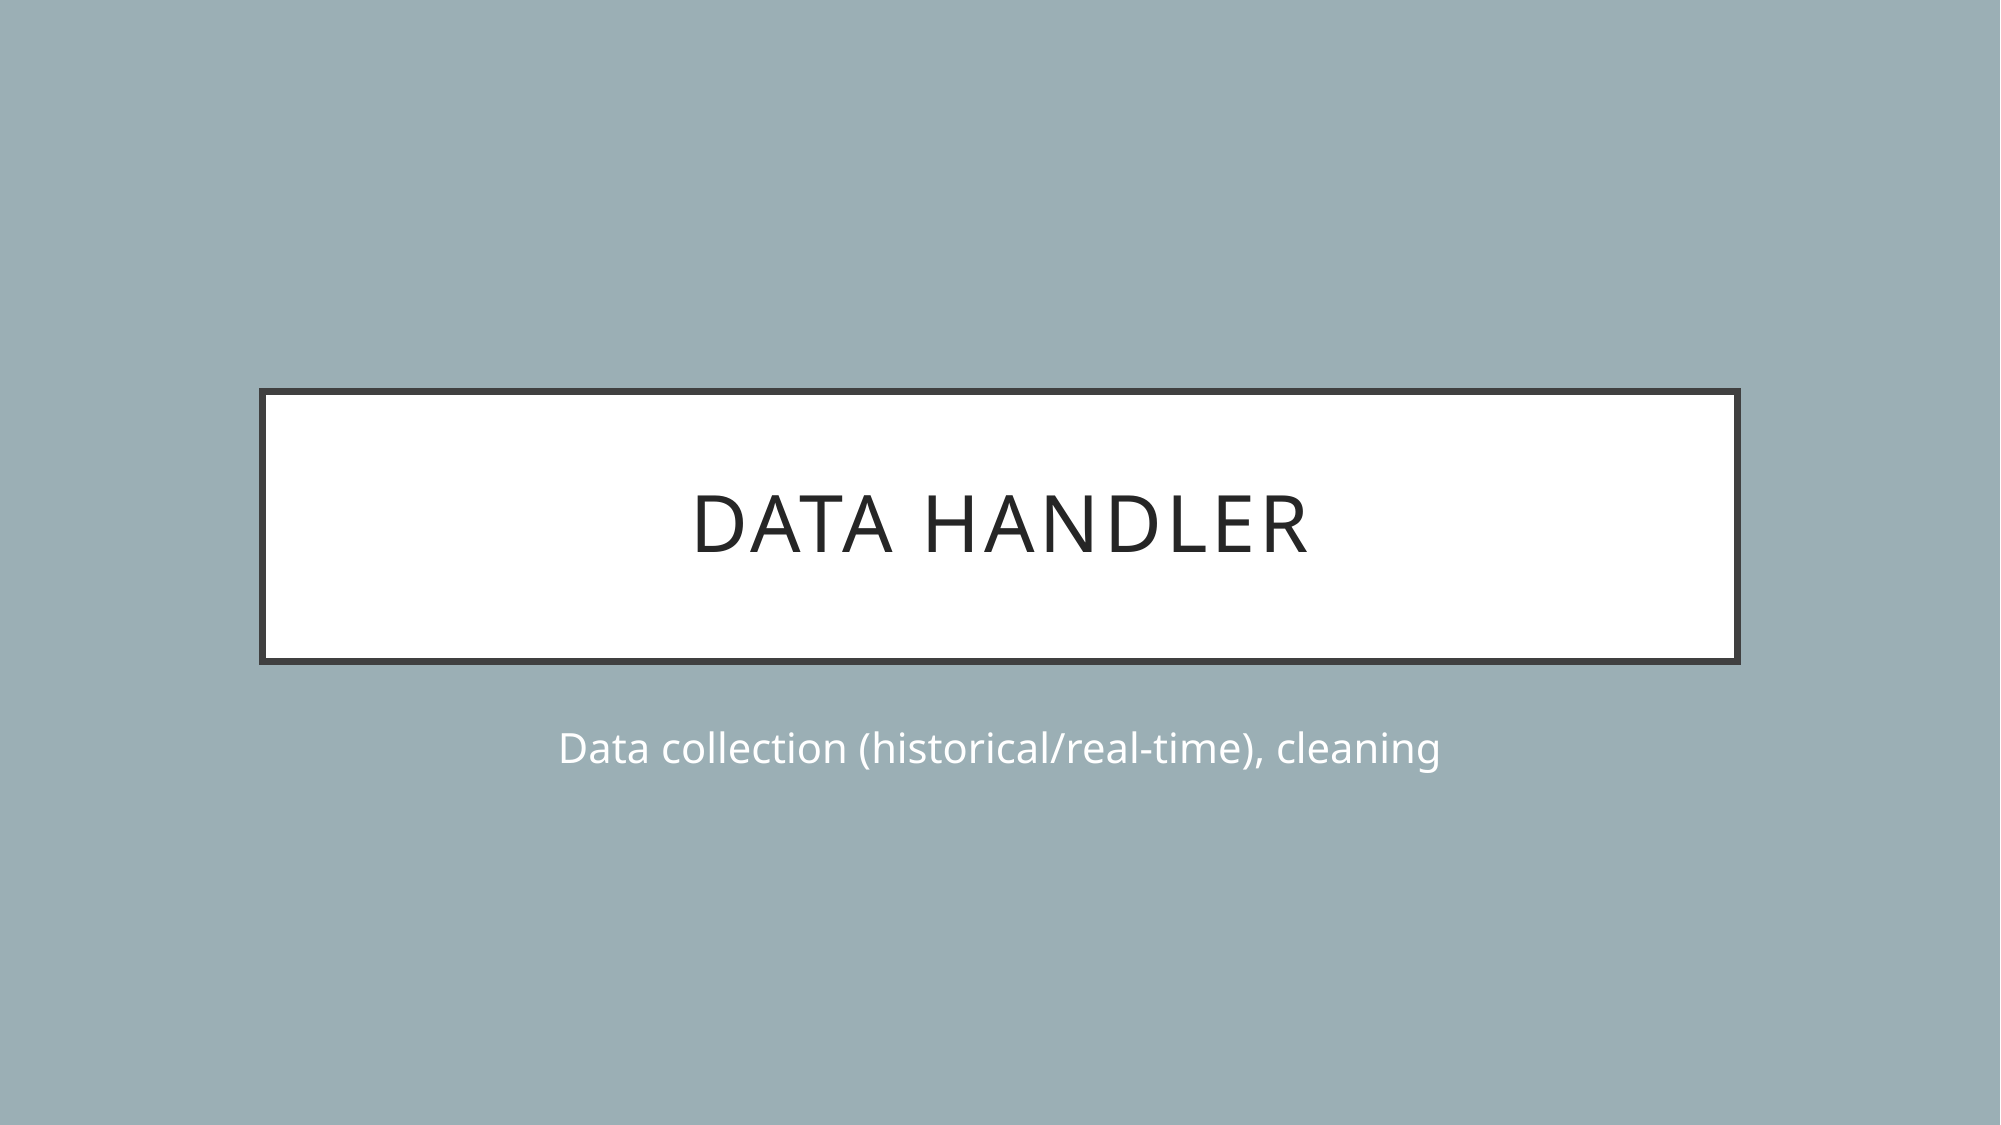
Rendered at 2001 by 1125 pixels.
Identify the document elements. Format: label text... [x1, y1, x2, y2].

subtitle Data collection (historical/real-time), cleaning [442, 713, 1558, 918]
title Data Handler [259, 388, 1741, 665]
